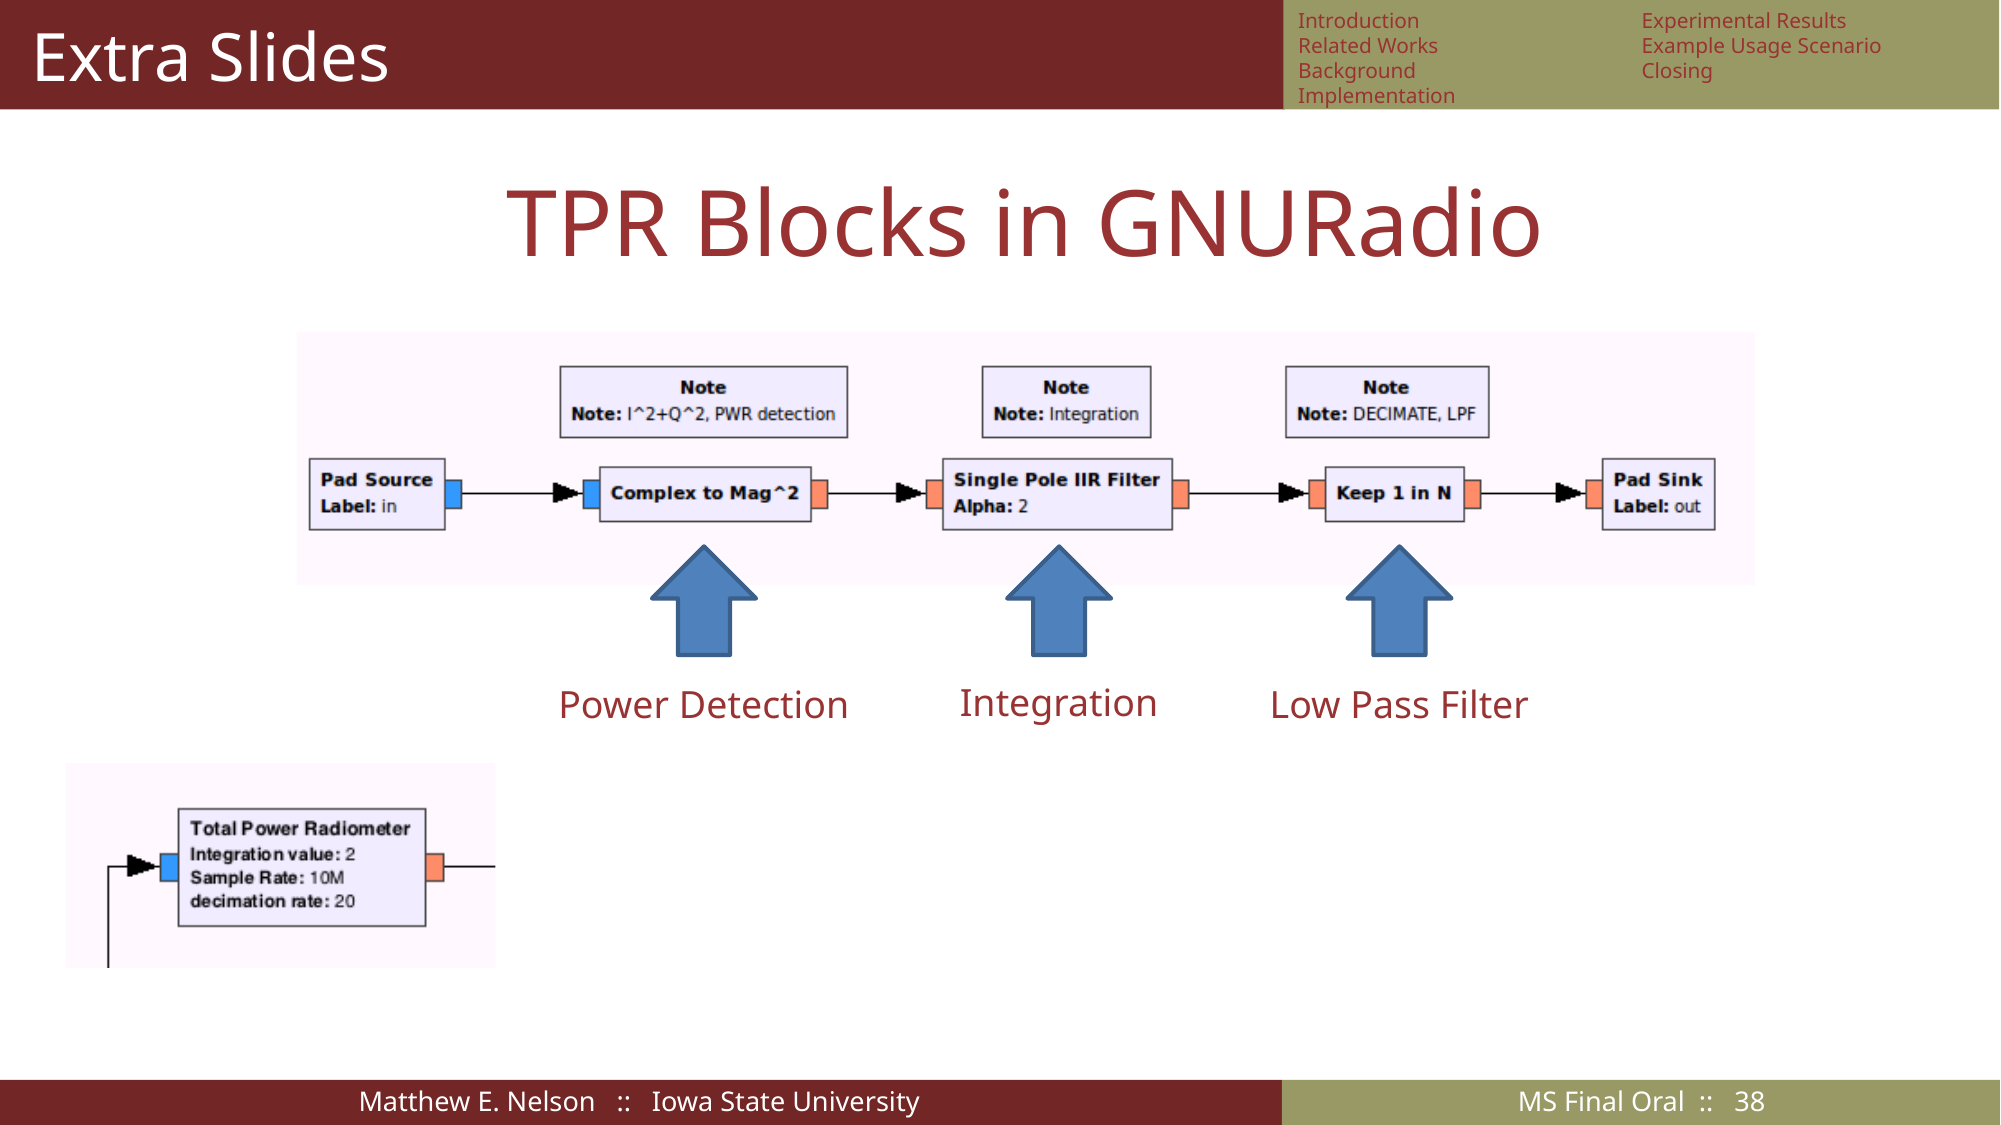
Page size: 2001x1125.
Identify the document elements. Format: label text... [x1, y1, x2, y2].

picture [296, 331, 1756, 585]
title Extra Slides [16, 0, 1283, 110]
text_box [650, 593, 758, 658]
text_box Low Pass Filter [1254, 673, 1545, 734]
text_box [1005, 593, 1114, 658]
text_box Introduction Related Works Background Implementation Experimental Results Example Usage Scenario Closing [1283, 0, 2000, 110]
text_box [1345, 593, 1454, 658]
text_box Integration [945, 671, 1174, 732]
text_box Power Detection [543, 673, 865, 734]
picture [65, 763, 496, 968]
text_box TPR Blocks in GNURadio [491, 157, 1561, 283]
